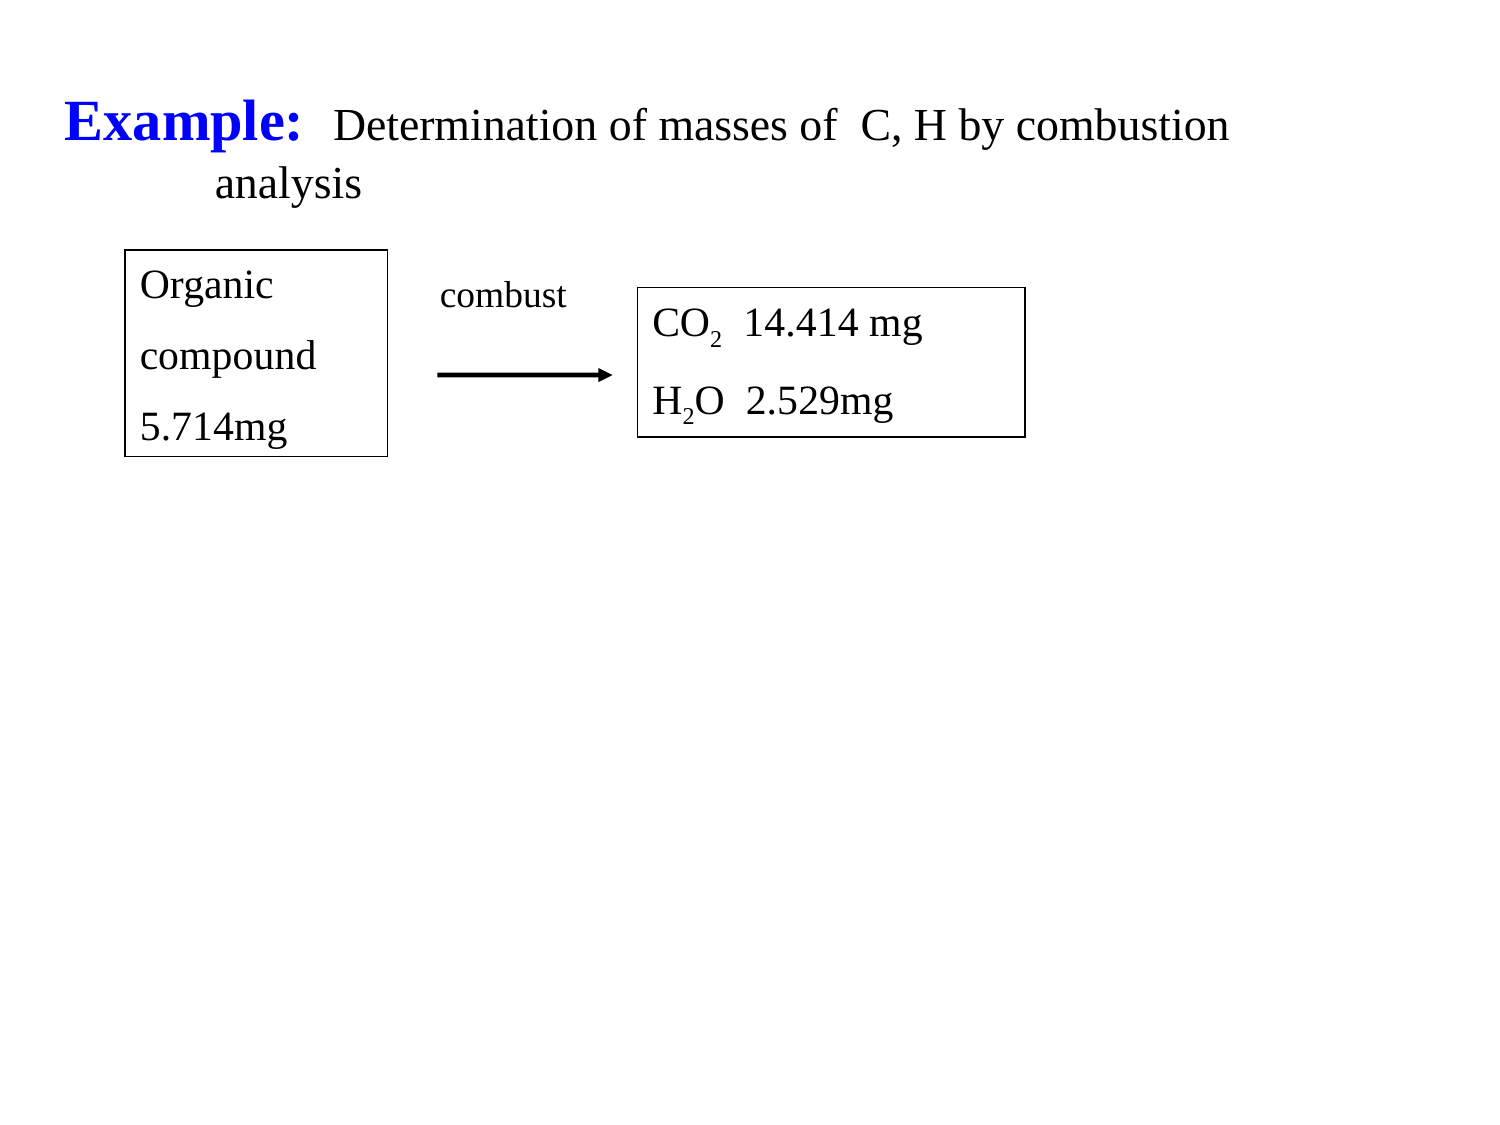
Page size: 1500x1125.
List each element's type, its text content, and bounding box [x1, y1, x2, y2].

text_box combust [424, 262, 638, 323]
text_box CO2 14.414 mg H2O 2.529mg [637, 287, 1025, 437]
text_box Organic compound 5.714mg [125, 249, 388, 457]
text_box Example: Determination of masses of C, H by combustion analysis [50, 74, 1438, 215]
text_box [437, 368, 613, 382]
